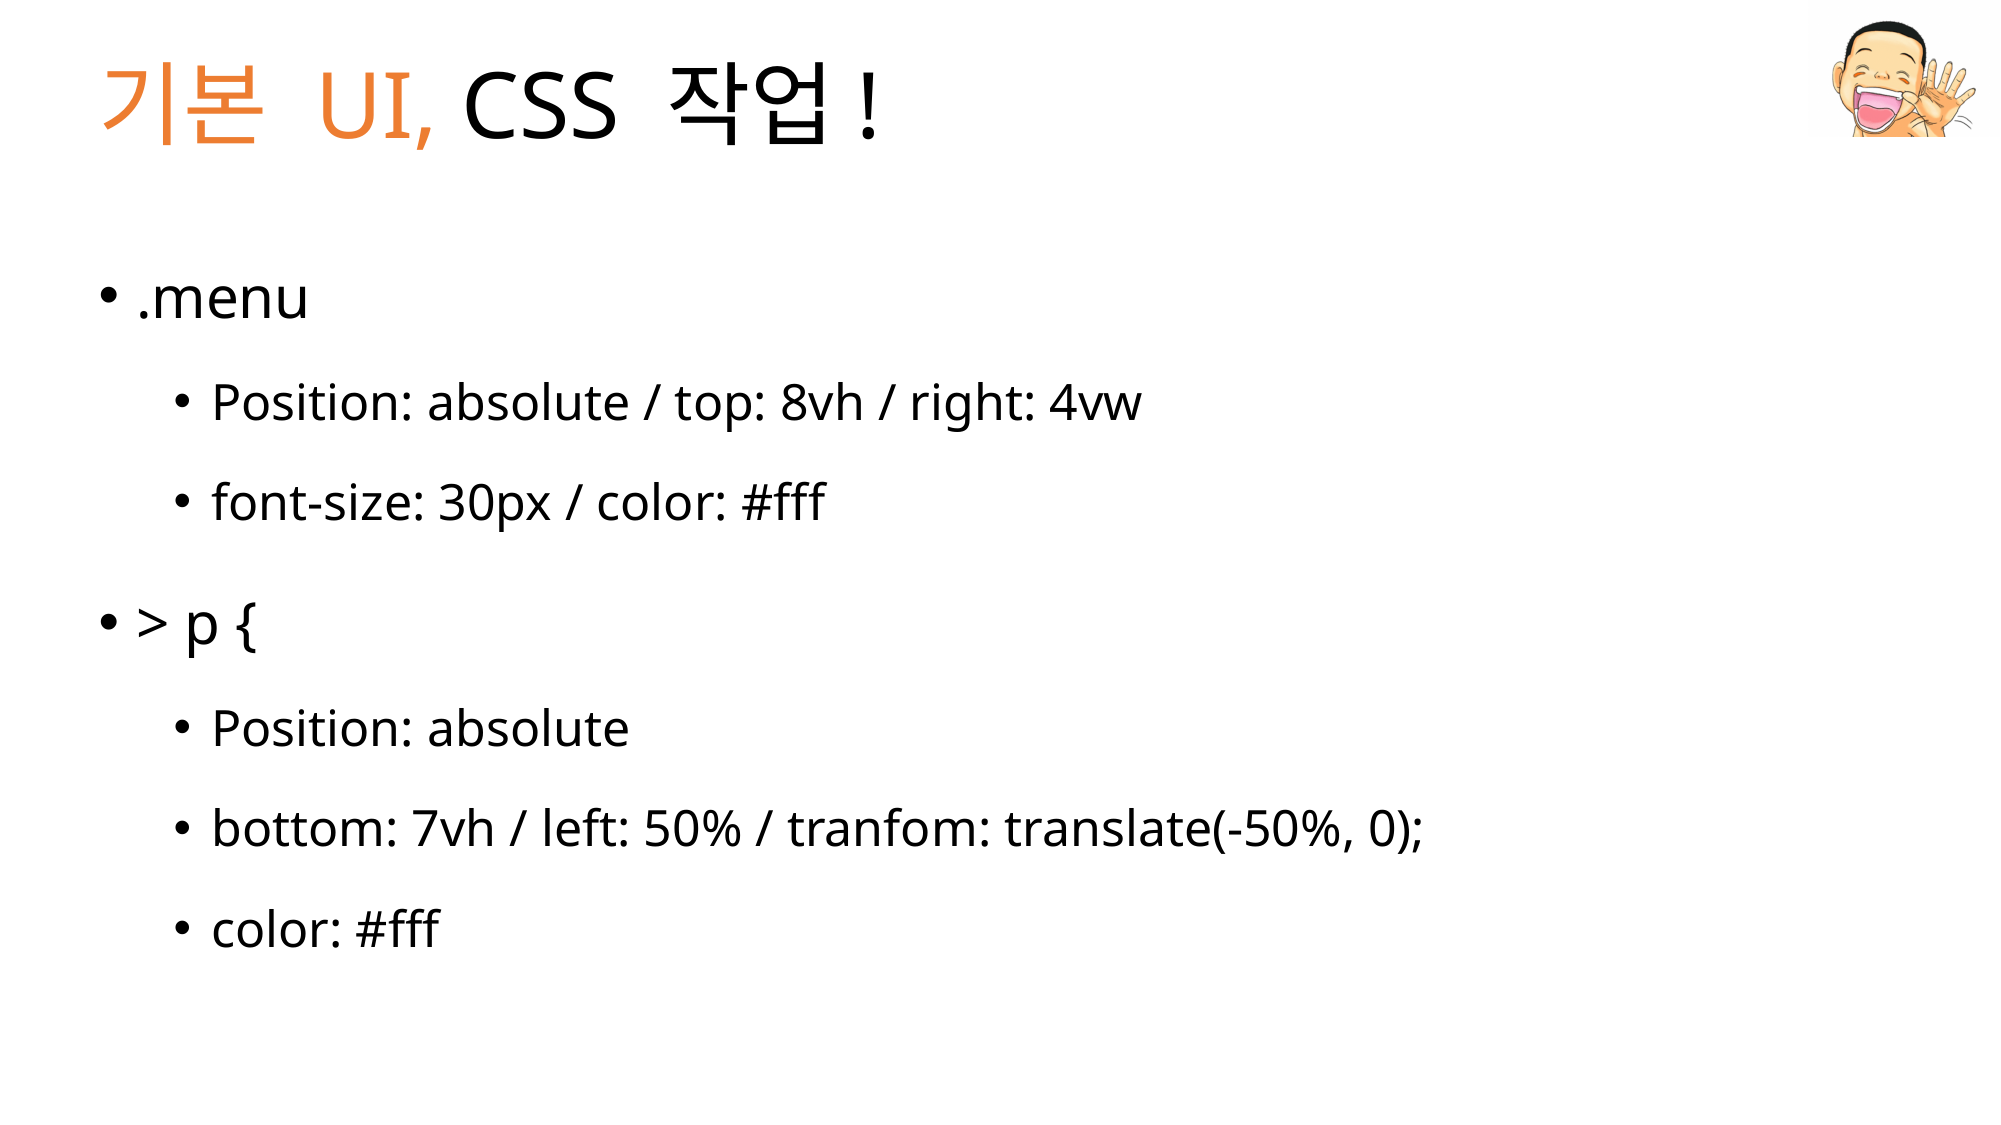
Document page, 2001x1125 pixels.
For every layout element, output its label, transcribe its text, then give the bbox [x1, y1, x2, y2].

list .menu Position: absolute / top: 8vh / right: 4vw font-size: 30px / color: #fff > p { Position: absolute bottom: 7vh / left: 50% / tranfom: translate(-50%, 0); color: #fff [83, 217, 1931, 1055]
picture [1931, 0, 2000, 137]
title 기본 UI, CSS 작업! [83, 0, 1931, 217]
